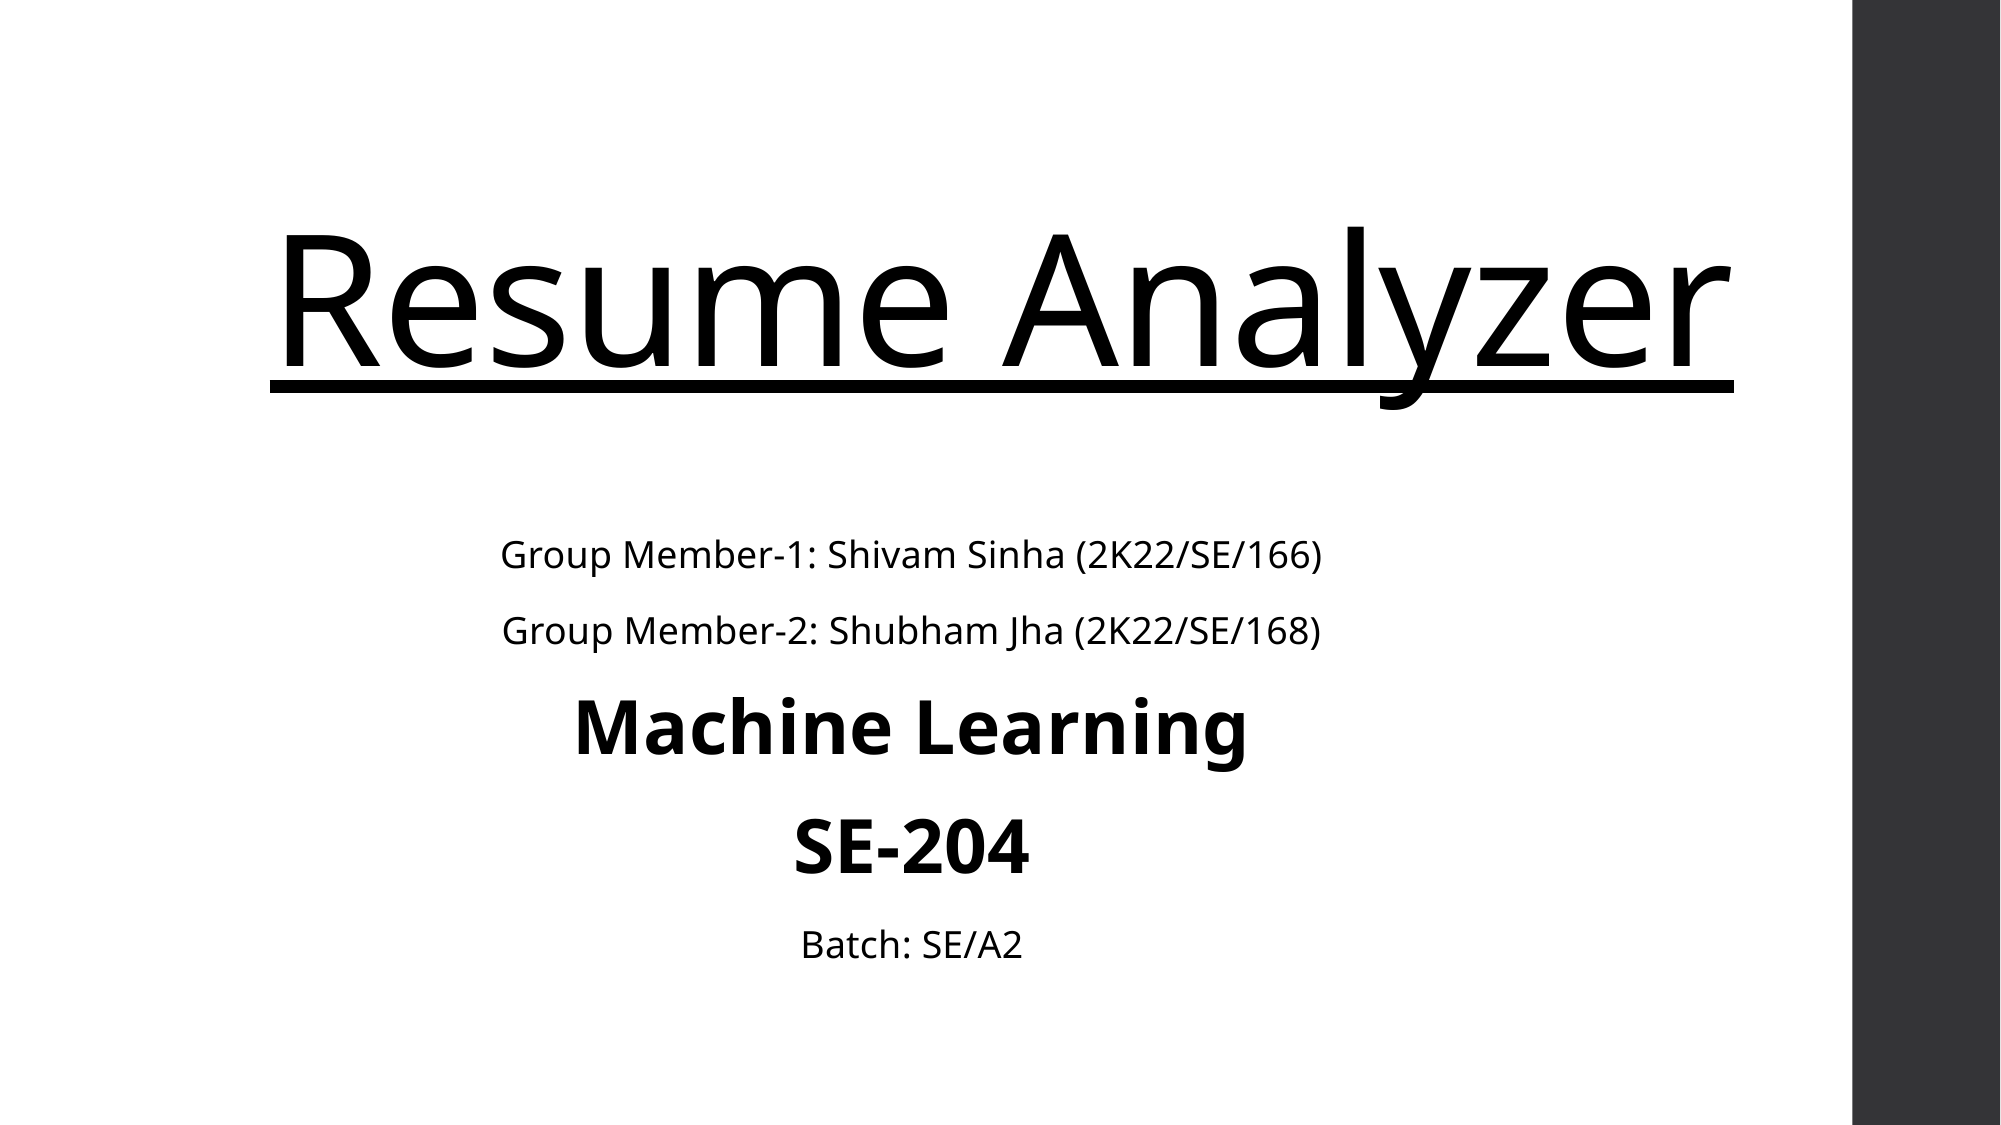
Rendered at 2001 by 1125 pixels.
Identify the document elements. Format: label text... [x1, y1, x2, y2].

list Group Member-1: Shivam Sinha (2K22/SE/166) Group Member-2: Shubham Jha (2K22/SE/168) Machine Learning SE-204 Batch: SE/A2 [206, 526, 1617, 1014]
title Resume Analyzer [206, 60, 1797, 414]
